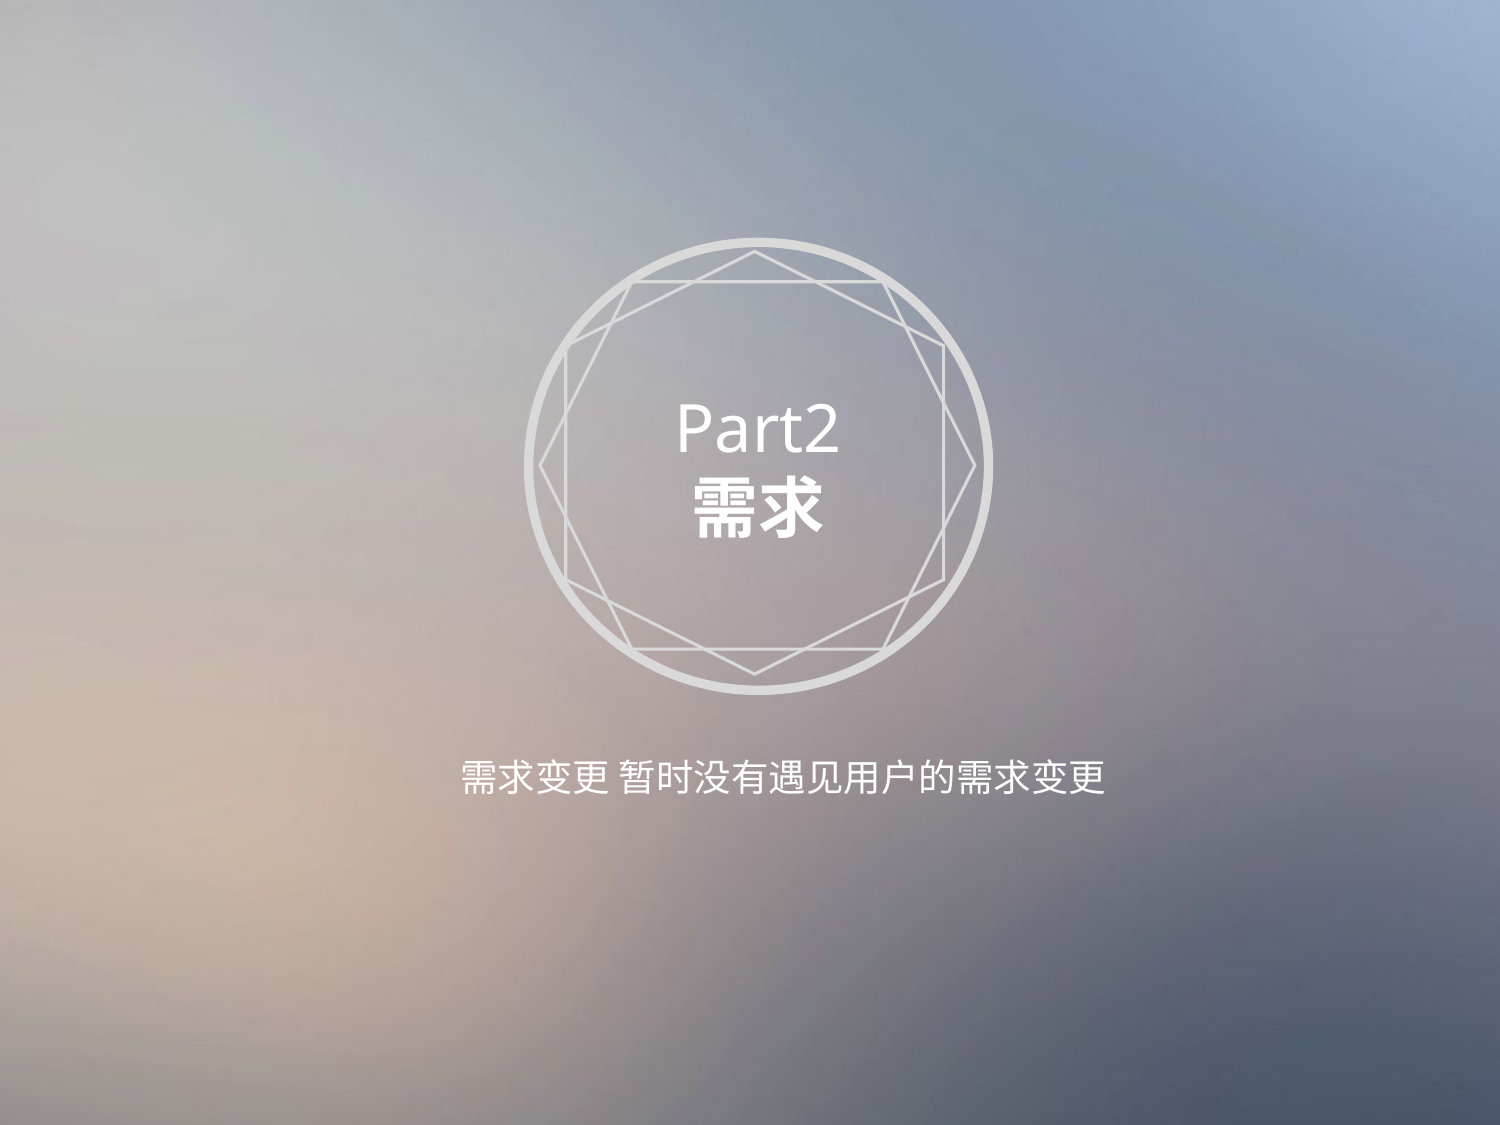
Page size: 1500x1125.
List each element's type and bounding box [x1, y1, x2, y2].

picture [0, 0, 1500, 1125]
text_box [528, 242, 989, 691]
